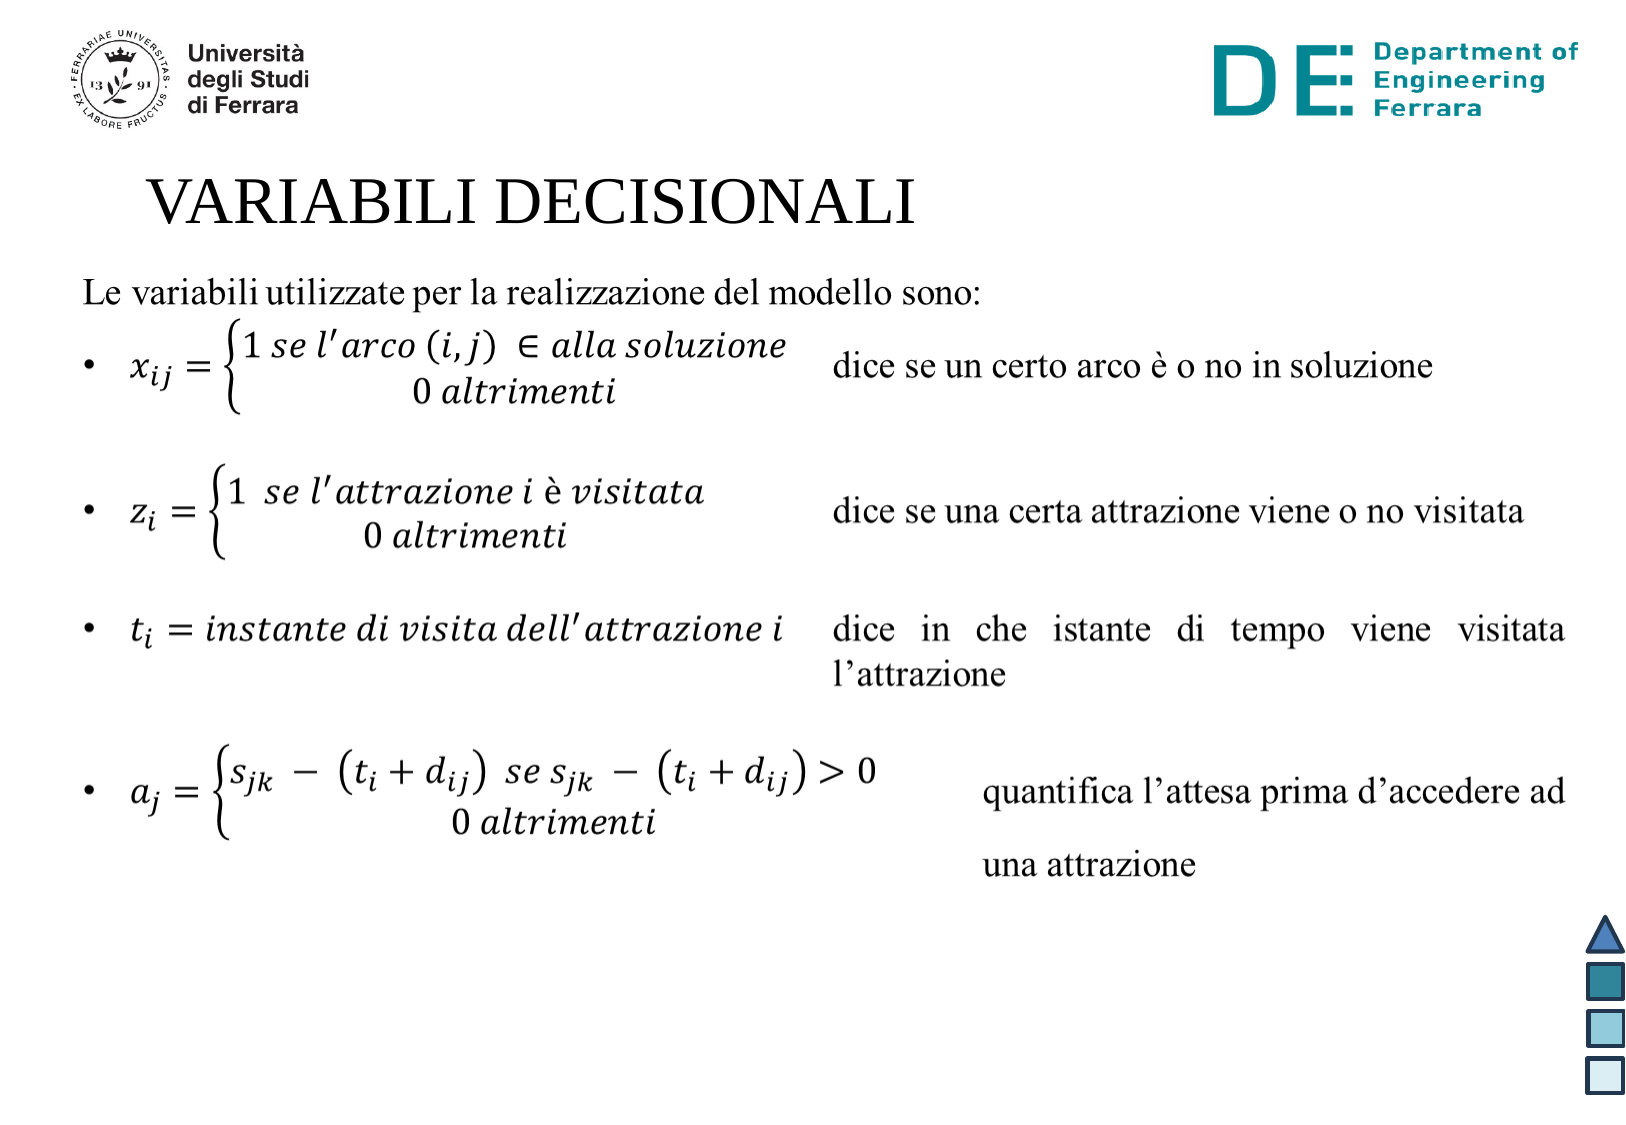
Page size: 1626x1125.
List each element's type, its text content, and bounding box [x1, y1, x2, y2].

text_box [1588, 964, 1623, 999]
picture [1213, 42, 1578, 116]
title Variabili decisionali [130, 134, 1512, 260]
text_box [1587, 1058, 1623, 1094]
text_box [67, 261, 1580, 990]
text_box [1588, 1011, 1624, 1046]
text_box [1587, 916, 1623, 952]
picture [65, 24, 314, 135]
